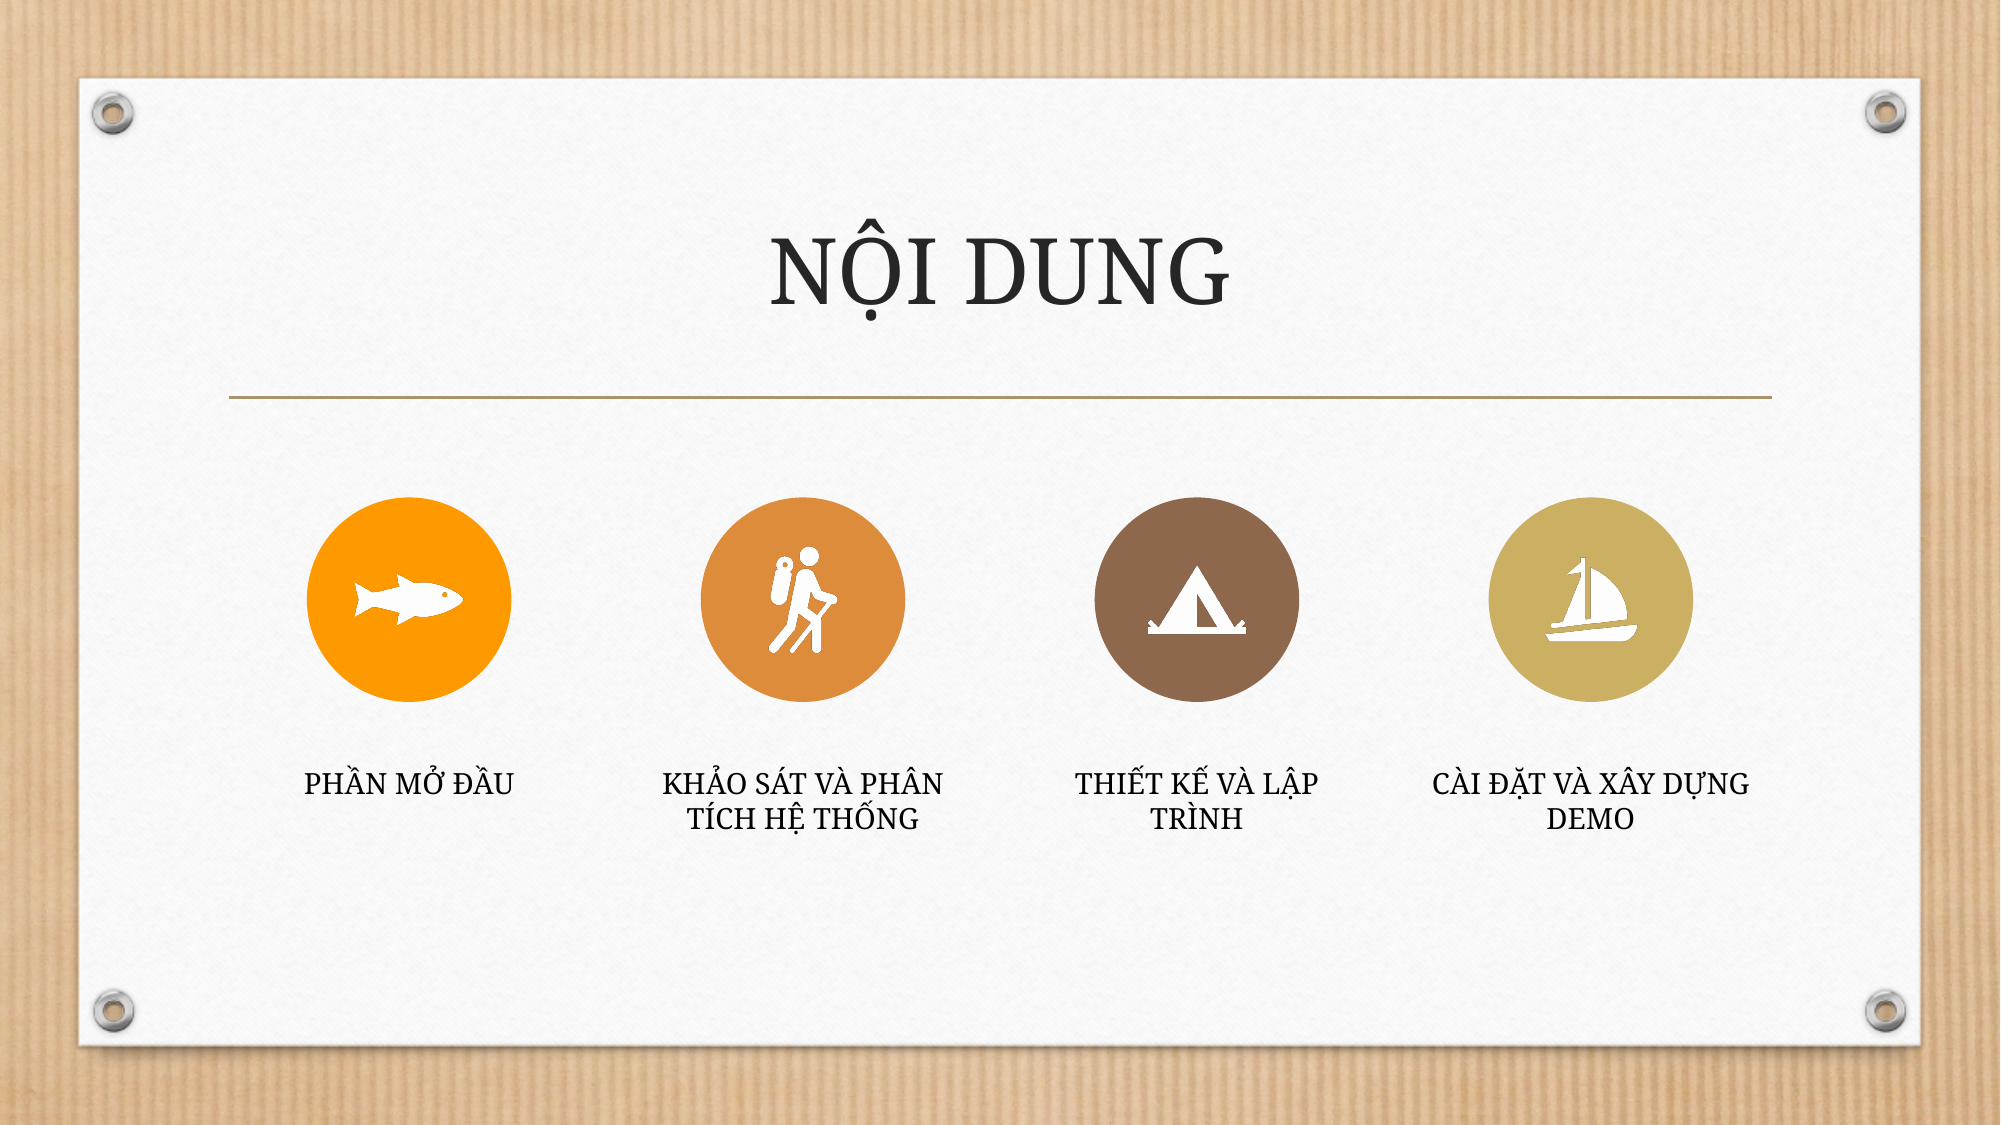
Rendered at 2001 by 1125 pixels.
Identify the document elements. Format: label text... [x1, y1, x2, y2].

picture [0, 0, 2001, 1125]
title NỘI DUNG [212, 161, 1788, 375]
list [212, 454, 1788, 927]
